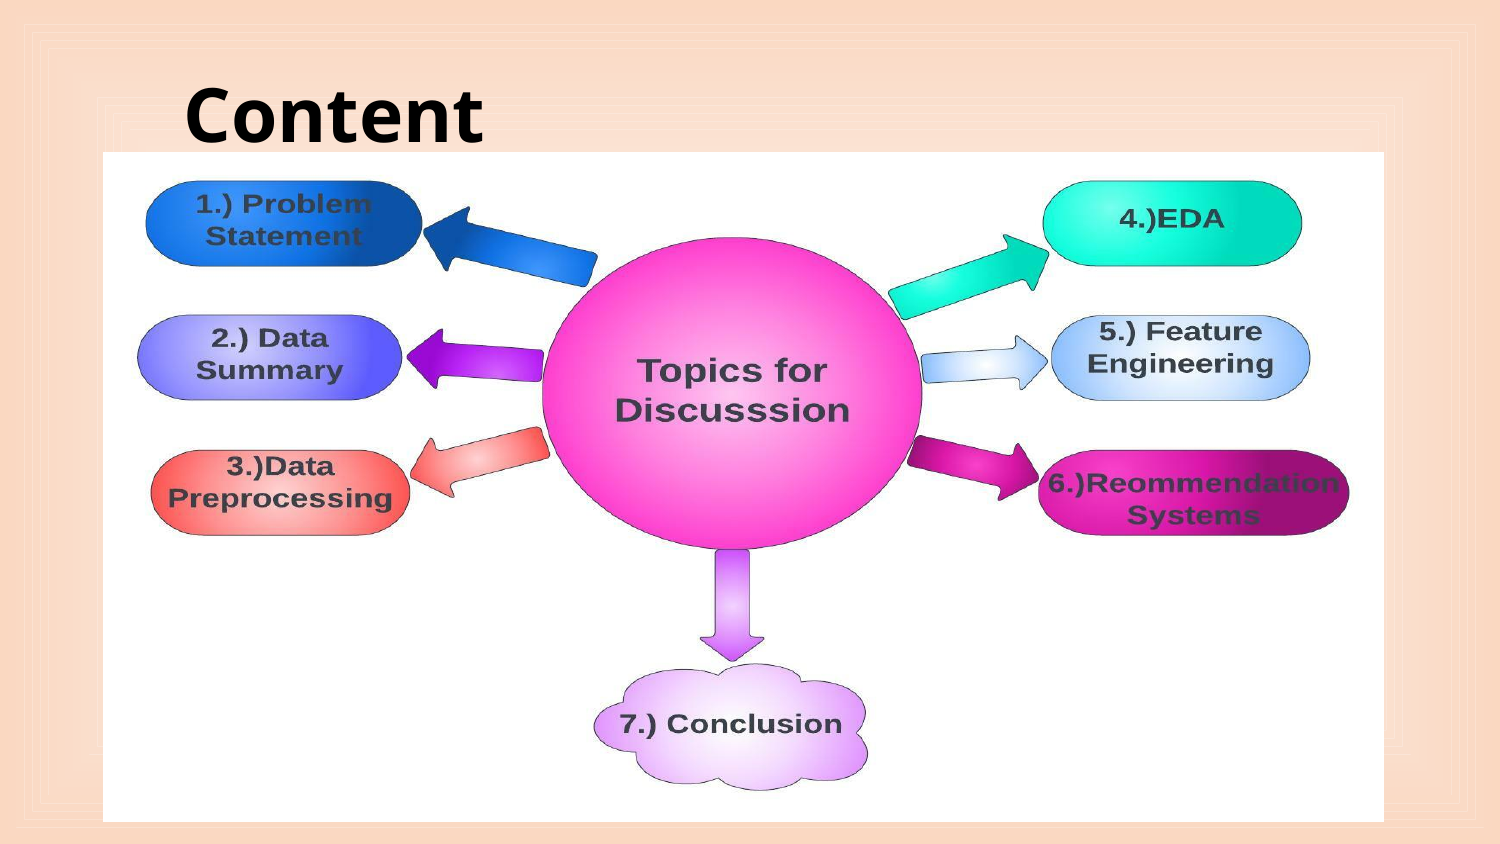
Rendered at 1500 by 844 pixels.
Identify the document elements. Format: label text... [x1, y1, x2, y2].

title Content [103, 44, 605, 152]
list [103, 152, 1384, 822]
